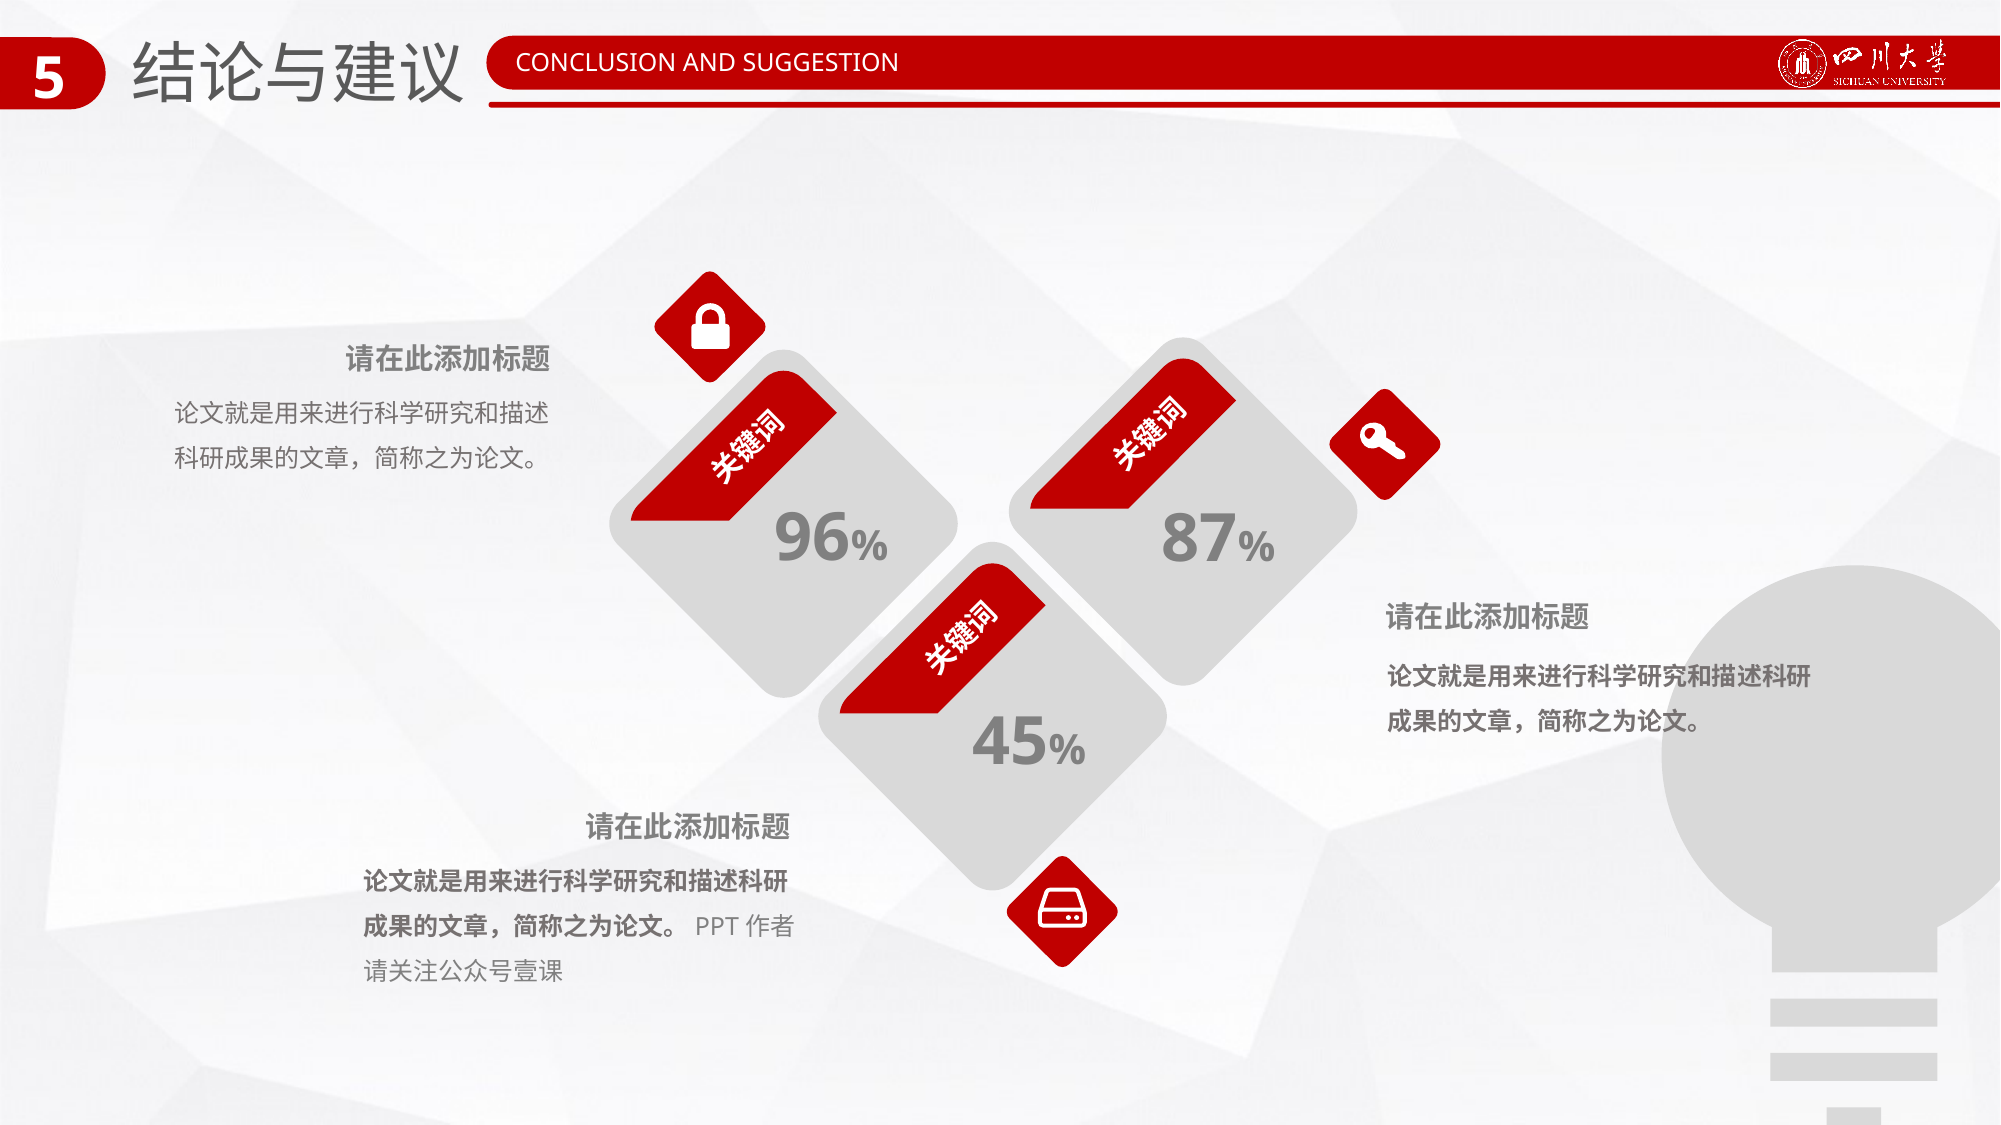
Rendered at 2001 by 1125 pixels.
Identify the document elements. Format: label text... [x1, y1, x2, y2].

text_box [1369, 590, 1843, 739]
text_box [486, 35, 2000, 108]
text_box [0, 33, 106, 119]
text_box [1005, 855, 1119, 968]
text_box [653, 270, 767, 384]
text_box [606, 346, 961, 701]
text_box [815, 538, 1170, 894]
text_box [1005, 334, 1361, 689]
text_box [348, 800, 819, 989]
picture [0, 0, 2001, 1125]
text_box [1661, 565, 2000, 1125]
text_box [1328, 387, 1442, 501]
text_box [159, 332, 580, 482]
text_box 结论与建议 [116, 23, 481, 119]
